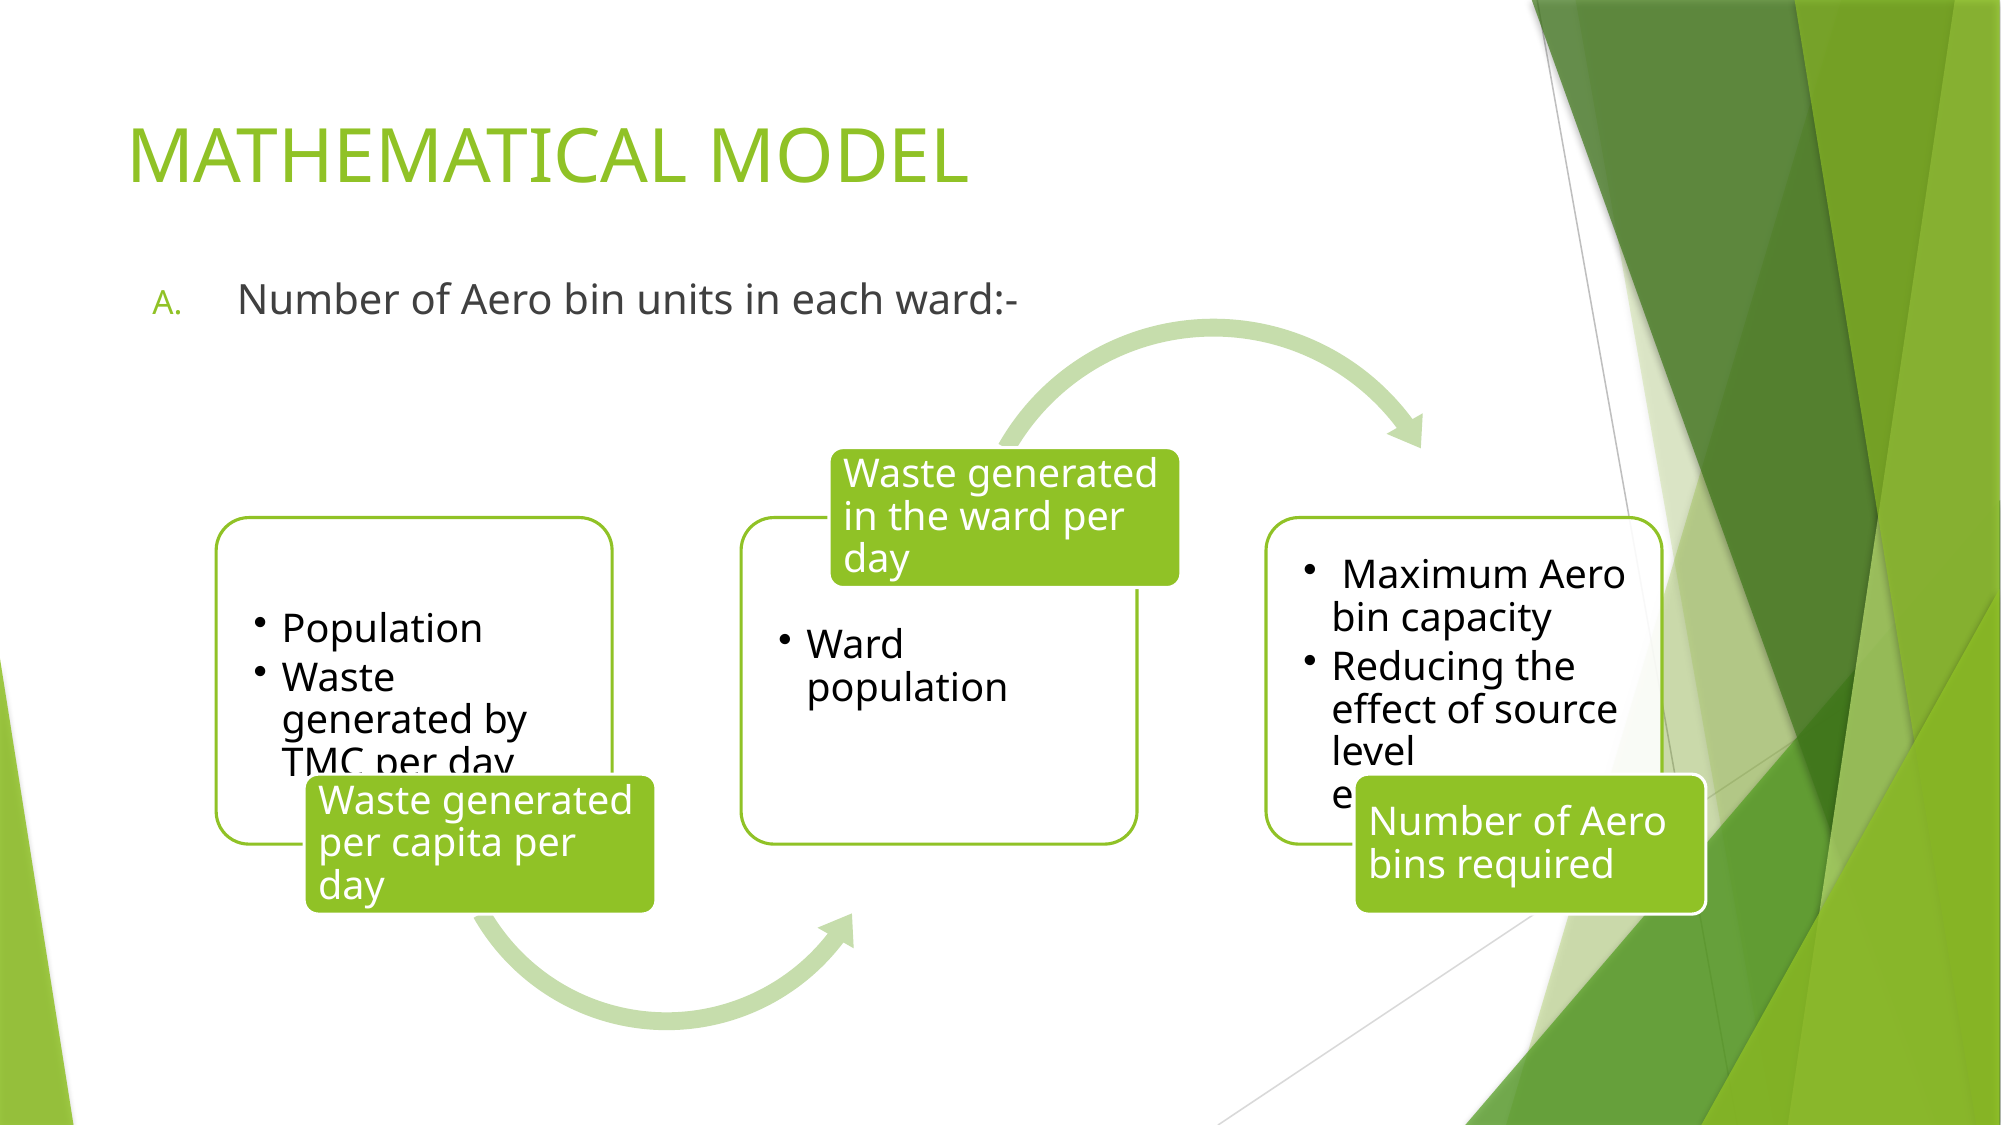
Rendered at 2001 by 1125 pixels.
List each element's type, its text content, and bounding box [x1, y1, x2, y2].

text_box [110, 347, 1812, 1015]
title MATHEMATICAL MODEL [111, 99, 1522, 317]
list Number of Aero bin units in each ward:- [137, 265, 1210, 347]
